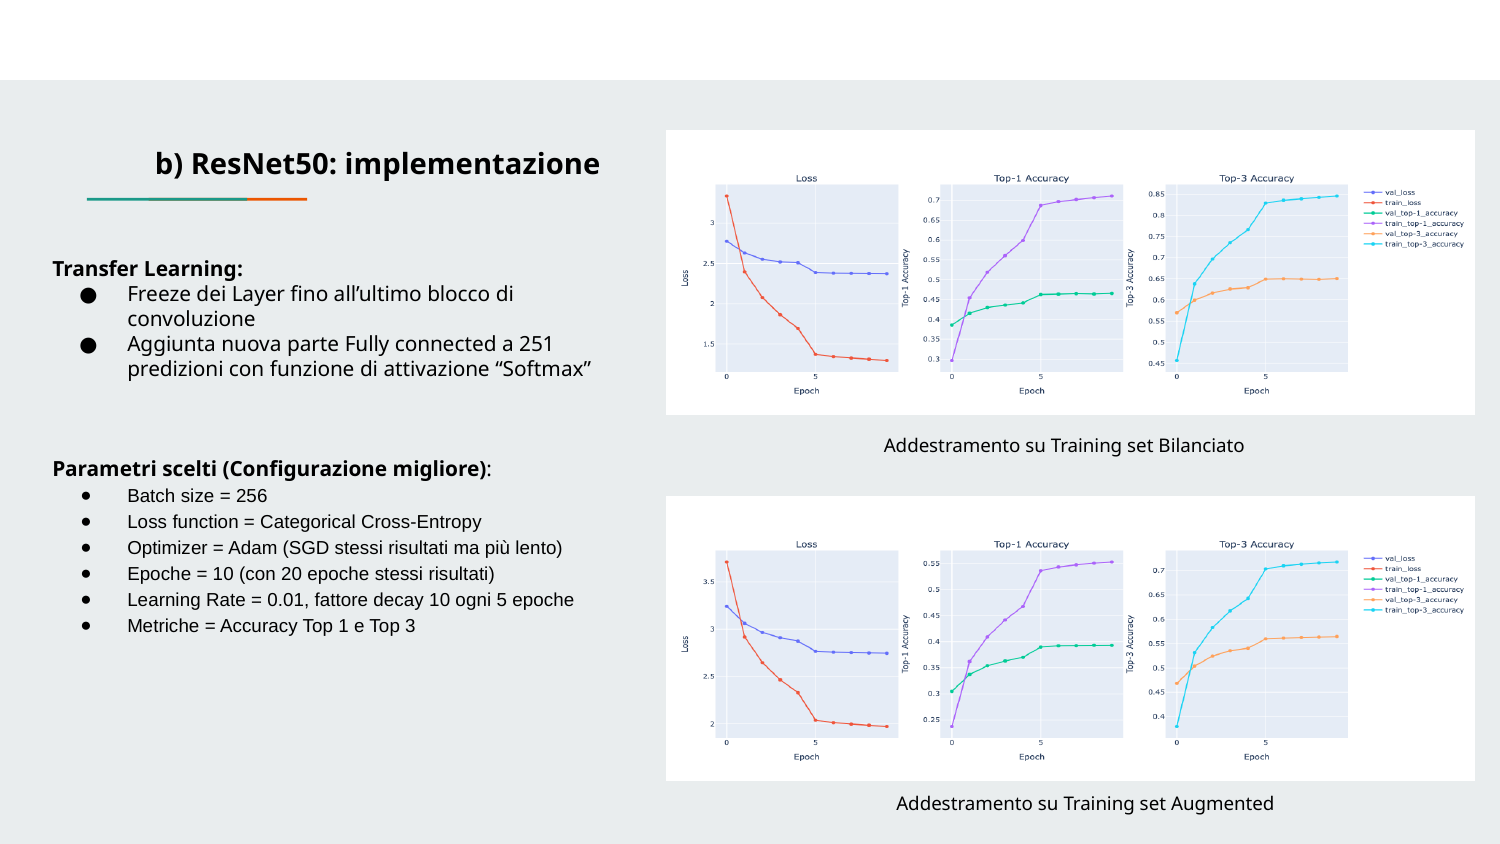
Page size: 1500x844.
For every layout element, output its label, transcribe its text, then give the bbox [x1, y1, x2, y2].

text_box Addestramento su Training set Augmented [881, 790, 1291, 826]
text_box Addestramento su Training set Bilanciato [868, 422, 1279, 468]
text_box Transfer Learning: Freeze dei Layer fino all’ultimo blocco di convoluzione Aggiunta nuova parte Fully connected a 251 predizioni con funzione di attivazione “Softmax” Parametri scelti (Configurazione migliore): Batch size = 256 Loss function = Categorical Cross-Entropy Optimizer = Adam (SGD stessi risultati ma più lento) Epoche = 10 (con 20 epoche stessi risultati) Learning Rate = 0.01, fattore decay 10 ogni 5 epoche Metriche = Accuracy Top 1 e Top 3 [37, 240, 624, 651]
picture [666, 130, 1475, 416]
text_box b) ResNet50: implementazione [139, 130, 624, 196]
picture [666, 496, 1475, 781]
